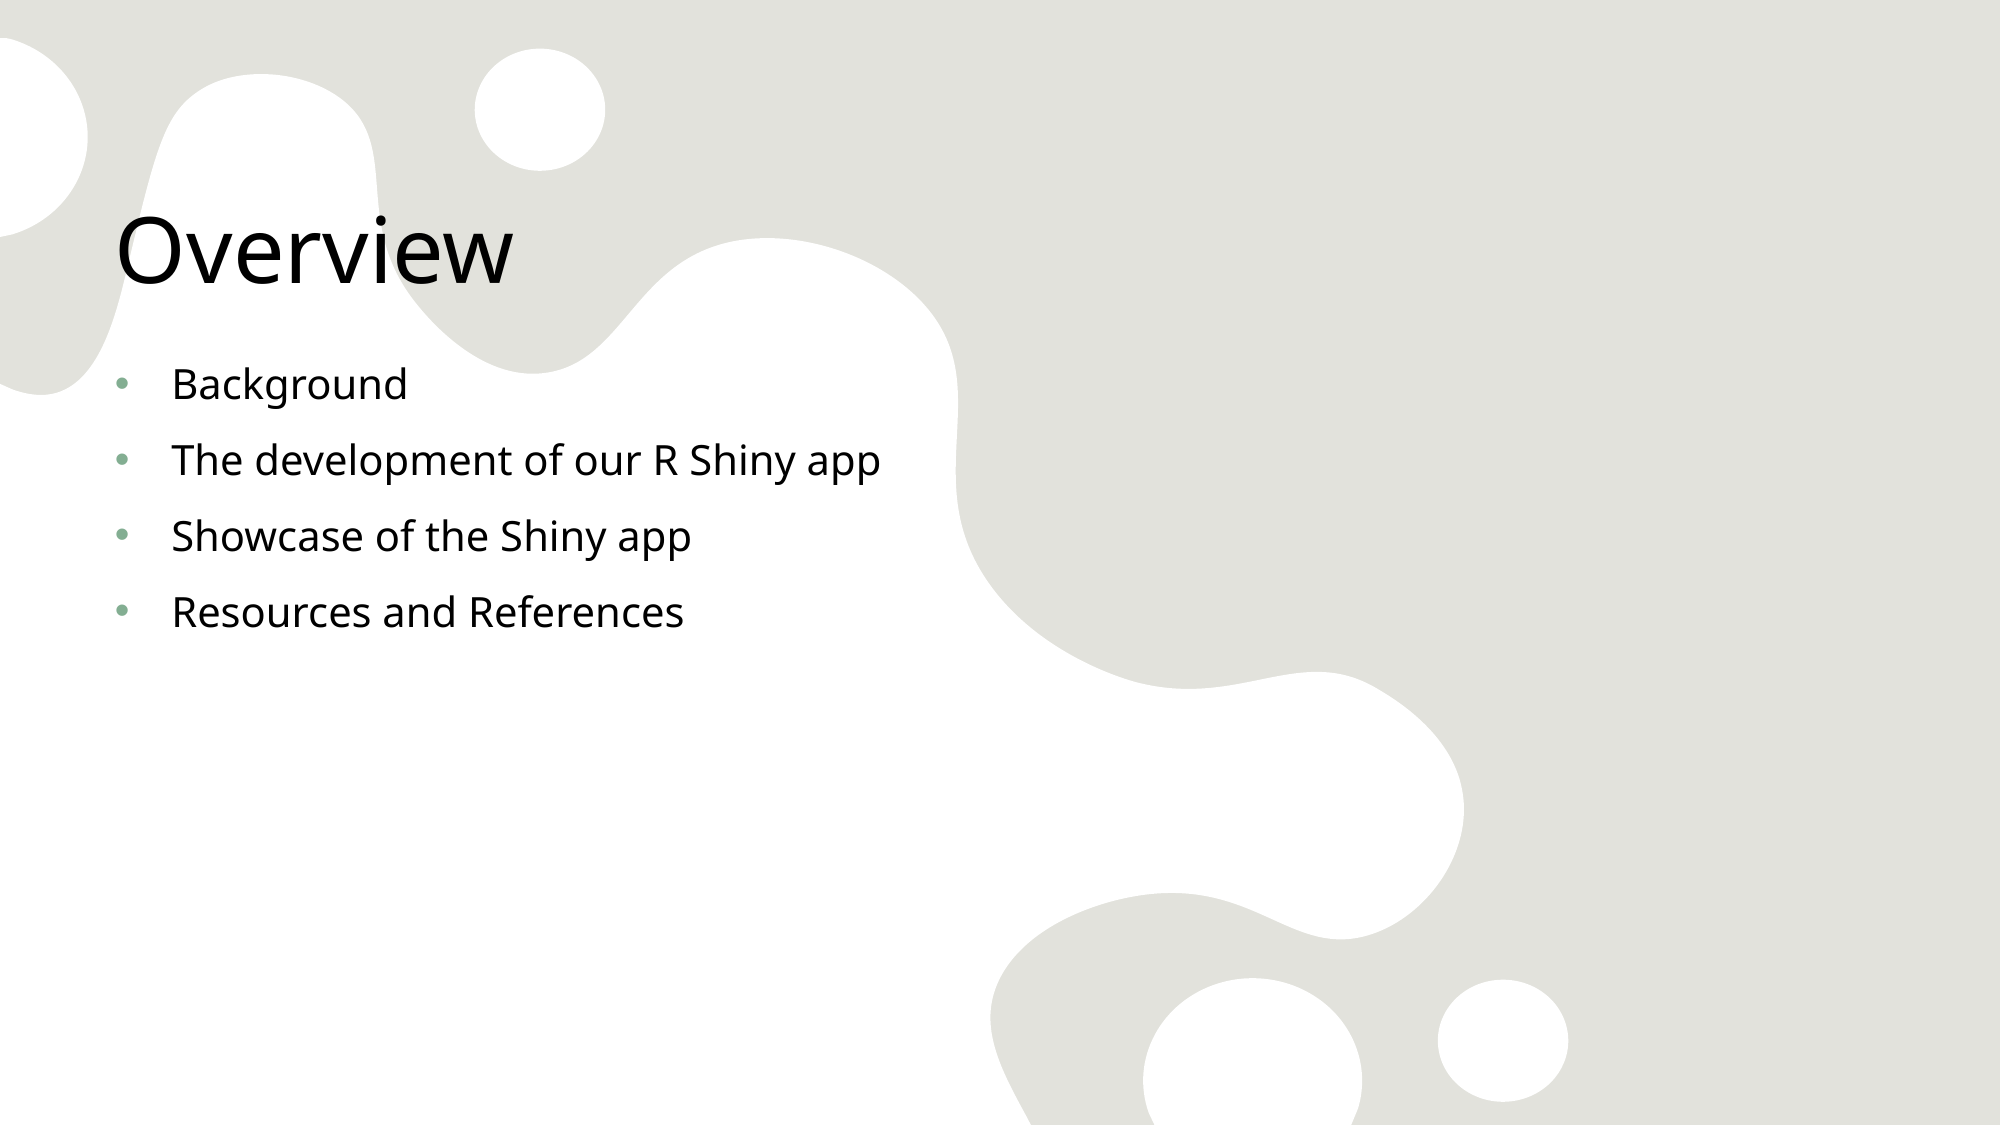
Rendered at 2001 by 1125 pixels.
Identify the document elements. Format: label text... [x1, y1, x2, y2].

list Background The development of our R Shiny app Showcase of the Shiny app Resources and References [99, 345, 1900, 1008]
title Overview [99, 91, 1900, 309]
